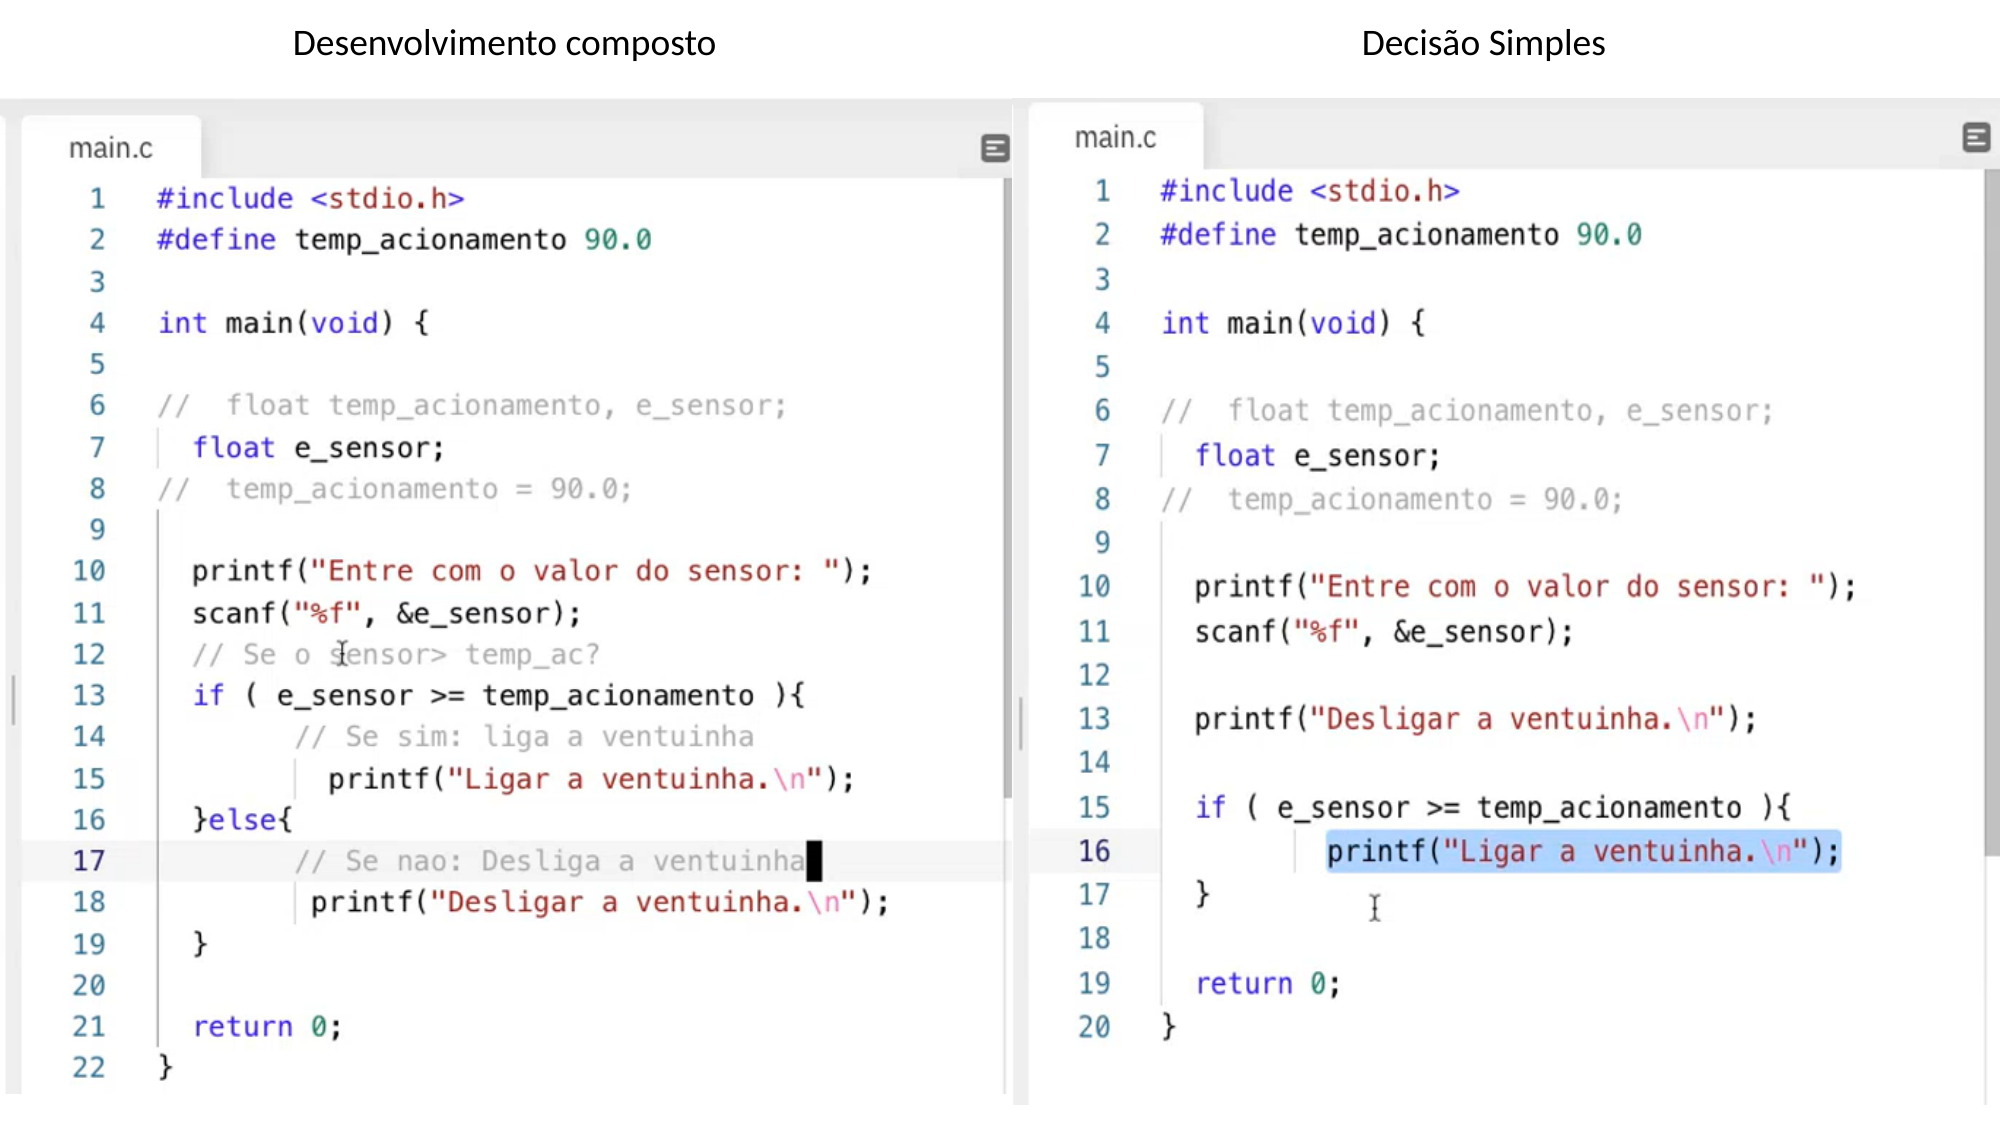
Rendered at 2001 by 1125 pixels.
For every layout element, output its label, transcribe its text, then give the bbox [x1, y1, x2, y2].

picture [0, 98, 2000, 1105]
text_box Desenvolvimento composto [18, 10, 1000, 71]
text_box Decisão Simples [1347, 10, 1908, 71]
